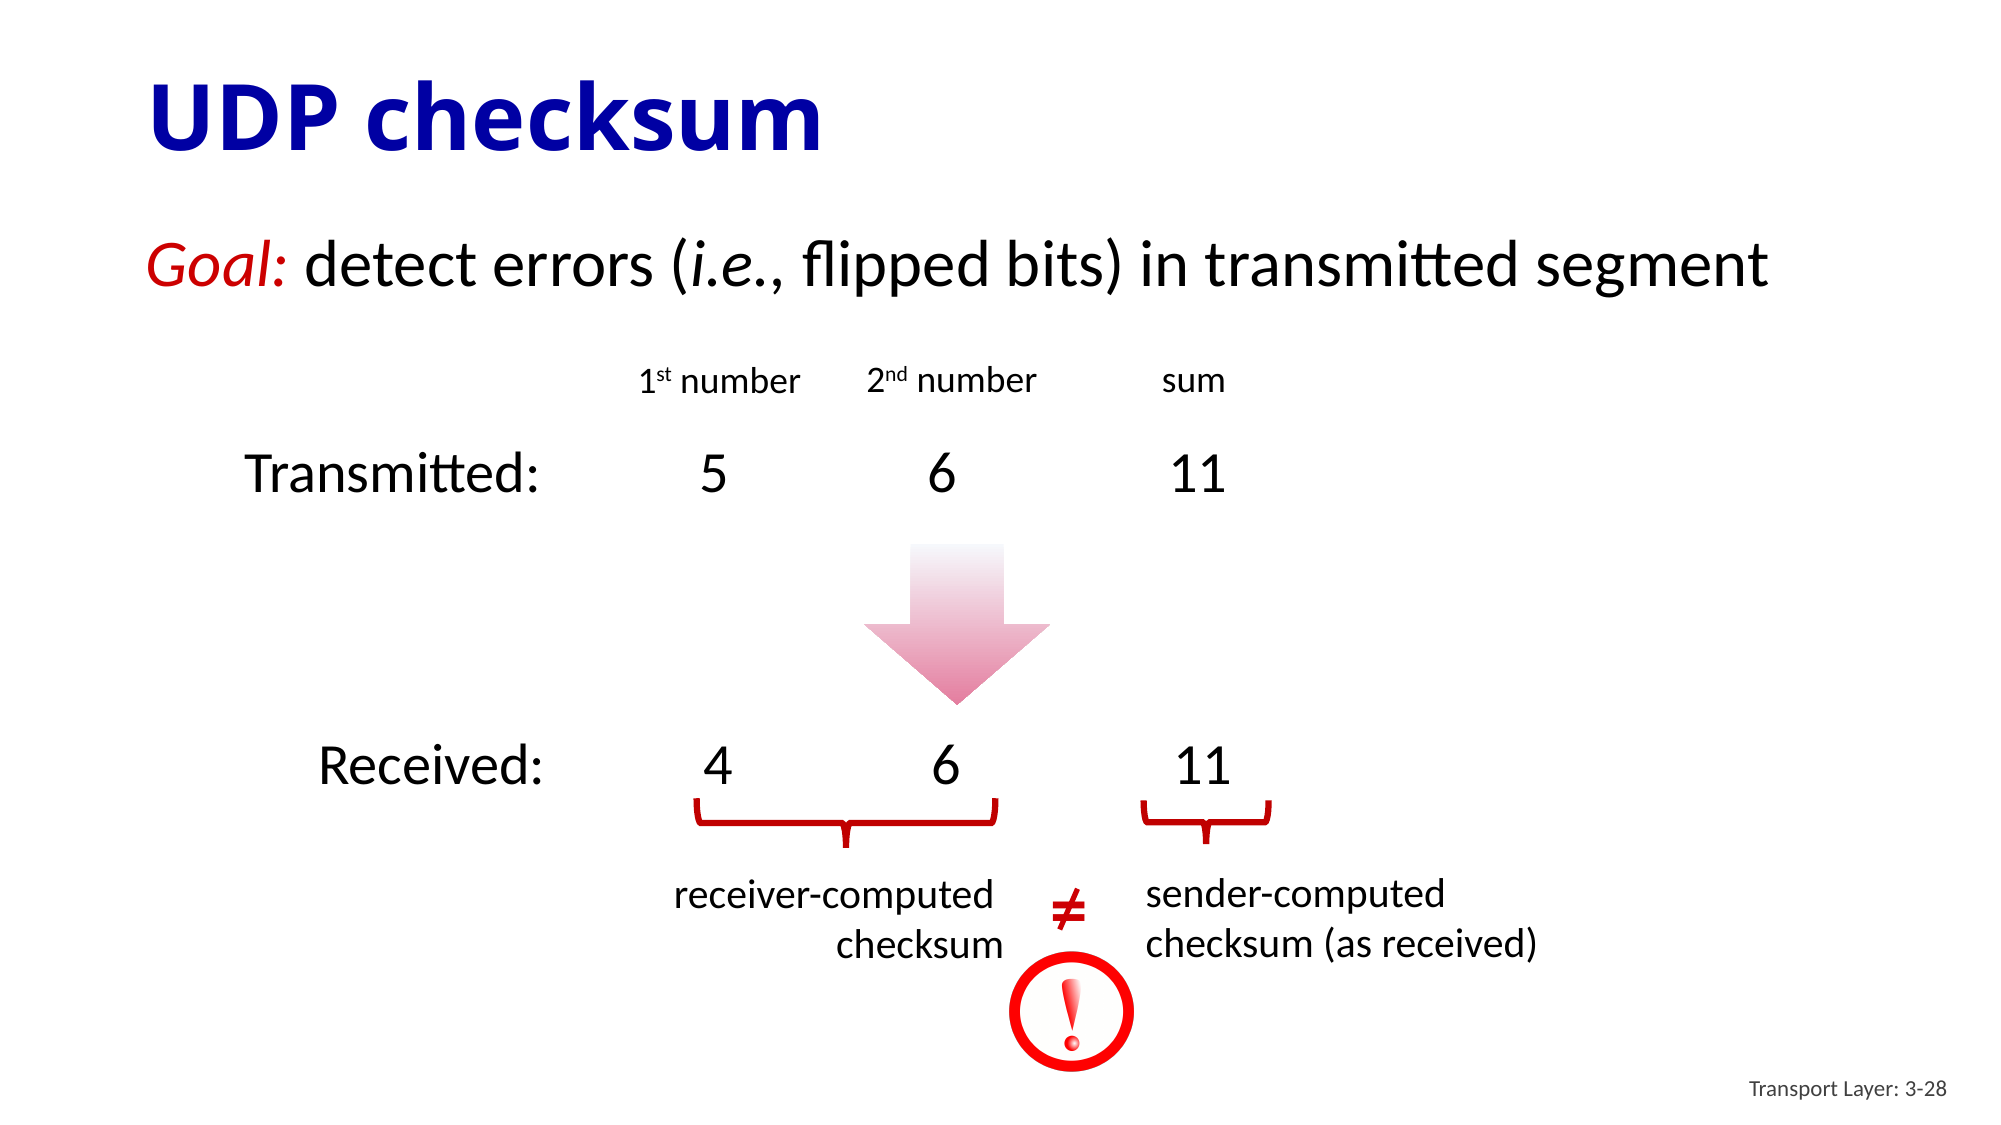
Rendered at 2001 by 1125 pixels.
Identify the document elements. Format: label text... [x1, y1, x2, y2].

title UDP checksum [131, 47, 1952, 195]
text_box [1128, 800, 1556, 976]
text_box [620, 347, 1242, 409]
slide_number Transport Layer: 3-28 [1512, 1056, 1963, 1117]
text_box Transmitted: 5 6 11 [208, 435, 1889, 530]
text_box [1004, 853, 1139, 1075]
text_box Goal: detect errors (i.e., flipped bits) in transmitted segment [131, 224, 1952, 364]
text_box [861, 542, 1053, 706]
text_box Received: 4 6 11 [281, 726, 1962, 821]
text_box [656, 798, 1021, 976]
